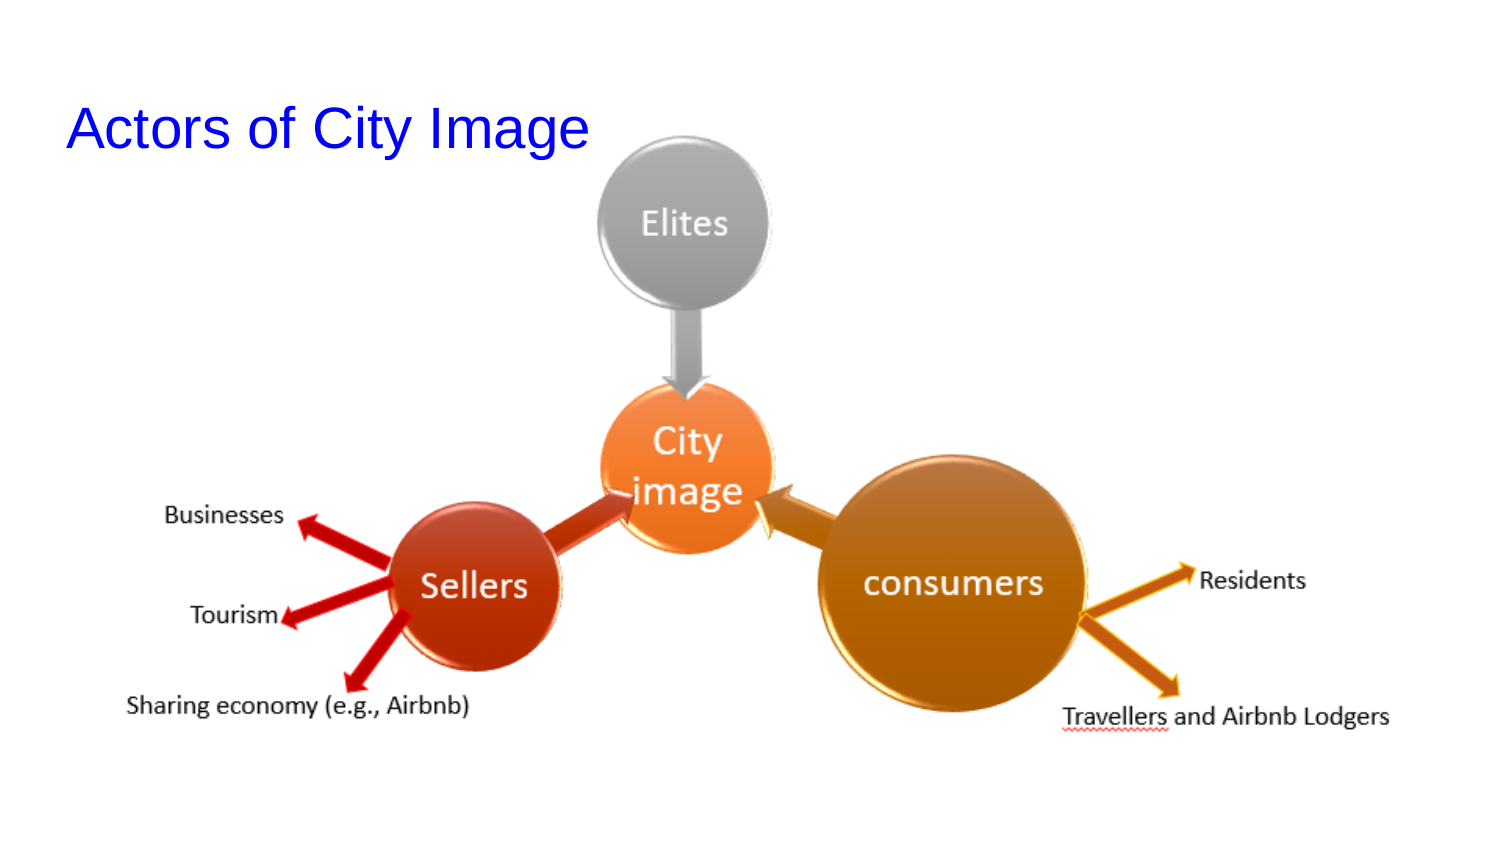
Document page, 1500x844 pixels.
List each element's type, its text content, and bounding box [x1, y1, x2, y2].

picture [75, 113, 1425, 776]
title Actors of City Image [51, 74, 1449, 169]
